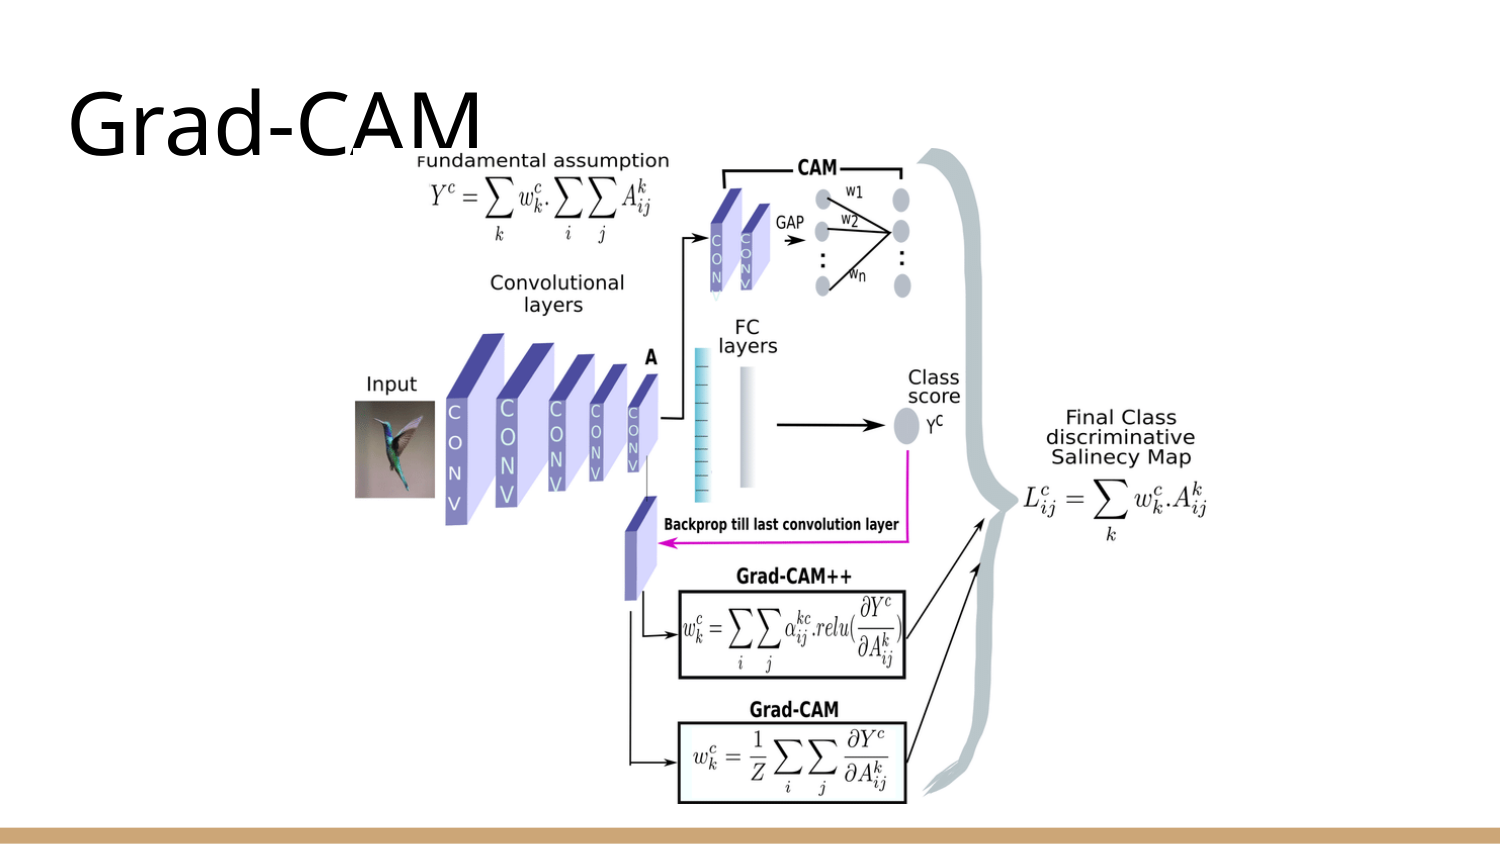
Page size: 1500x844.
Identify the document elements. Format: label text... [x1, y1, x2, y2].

picture [353, 148, 1213, 805]
title Grad-CAM [51, 51, 1449, 189]
